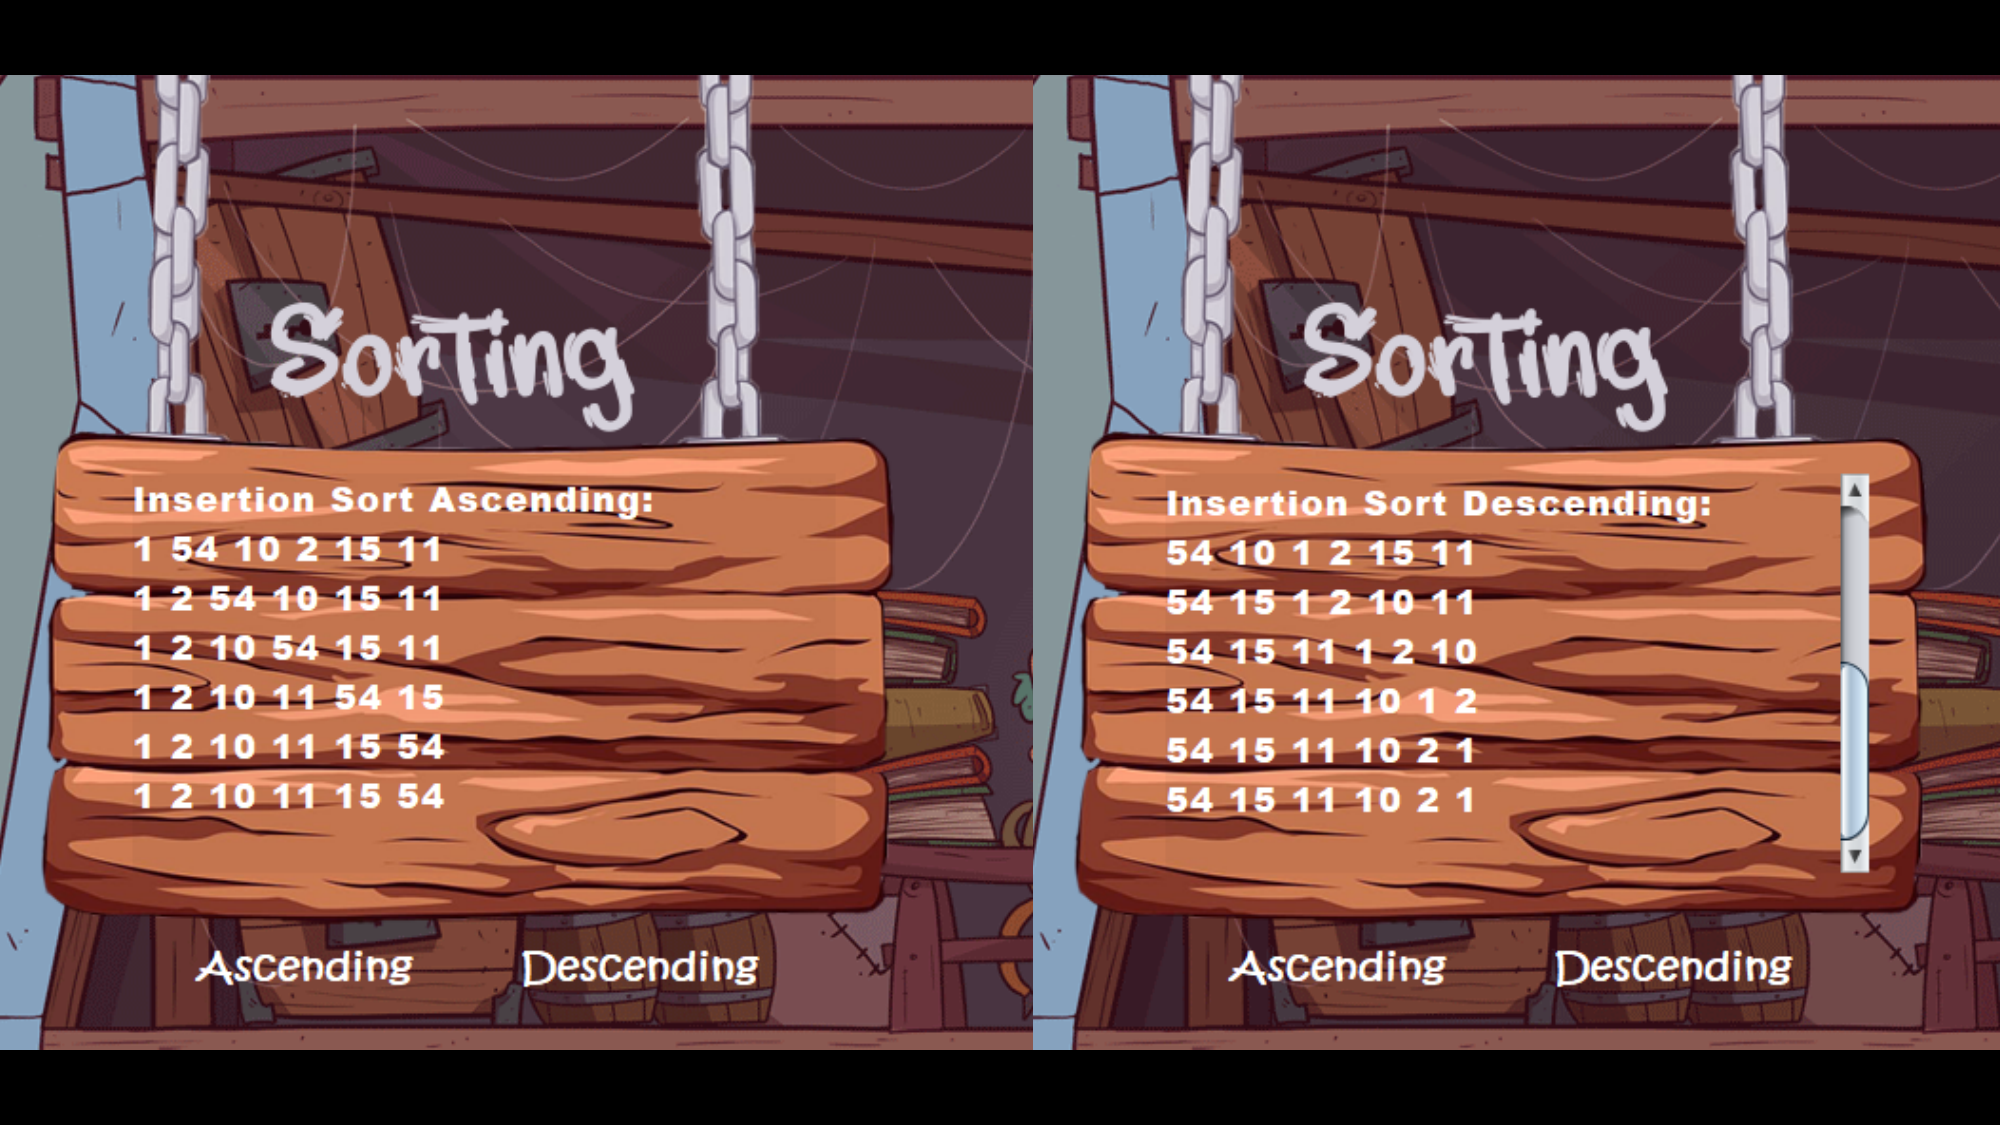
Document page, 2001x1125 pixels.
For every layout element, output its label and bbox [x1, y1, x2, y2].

picture [0, 75, 2000, 1050]
